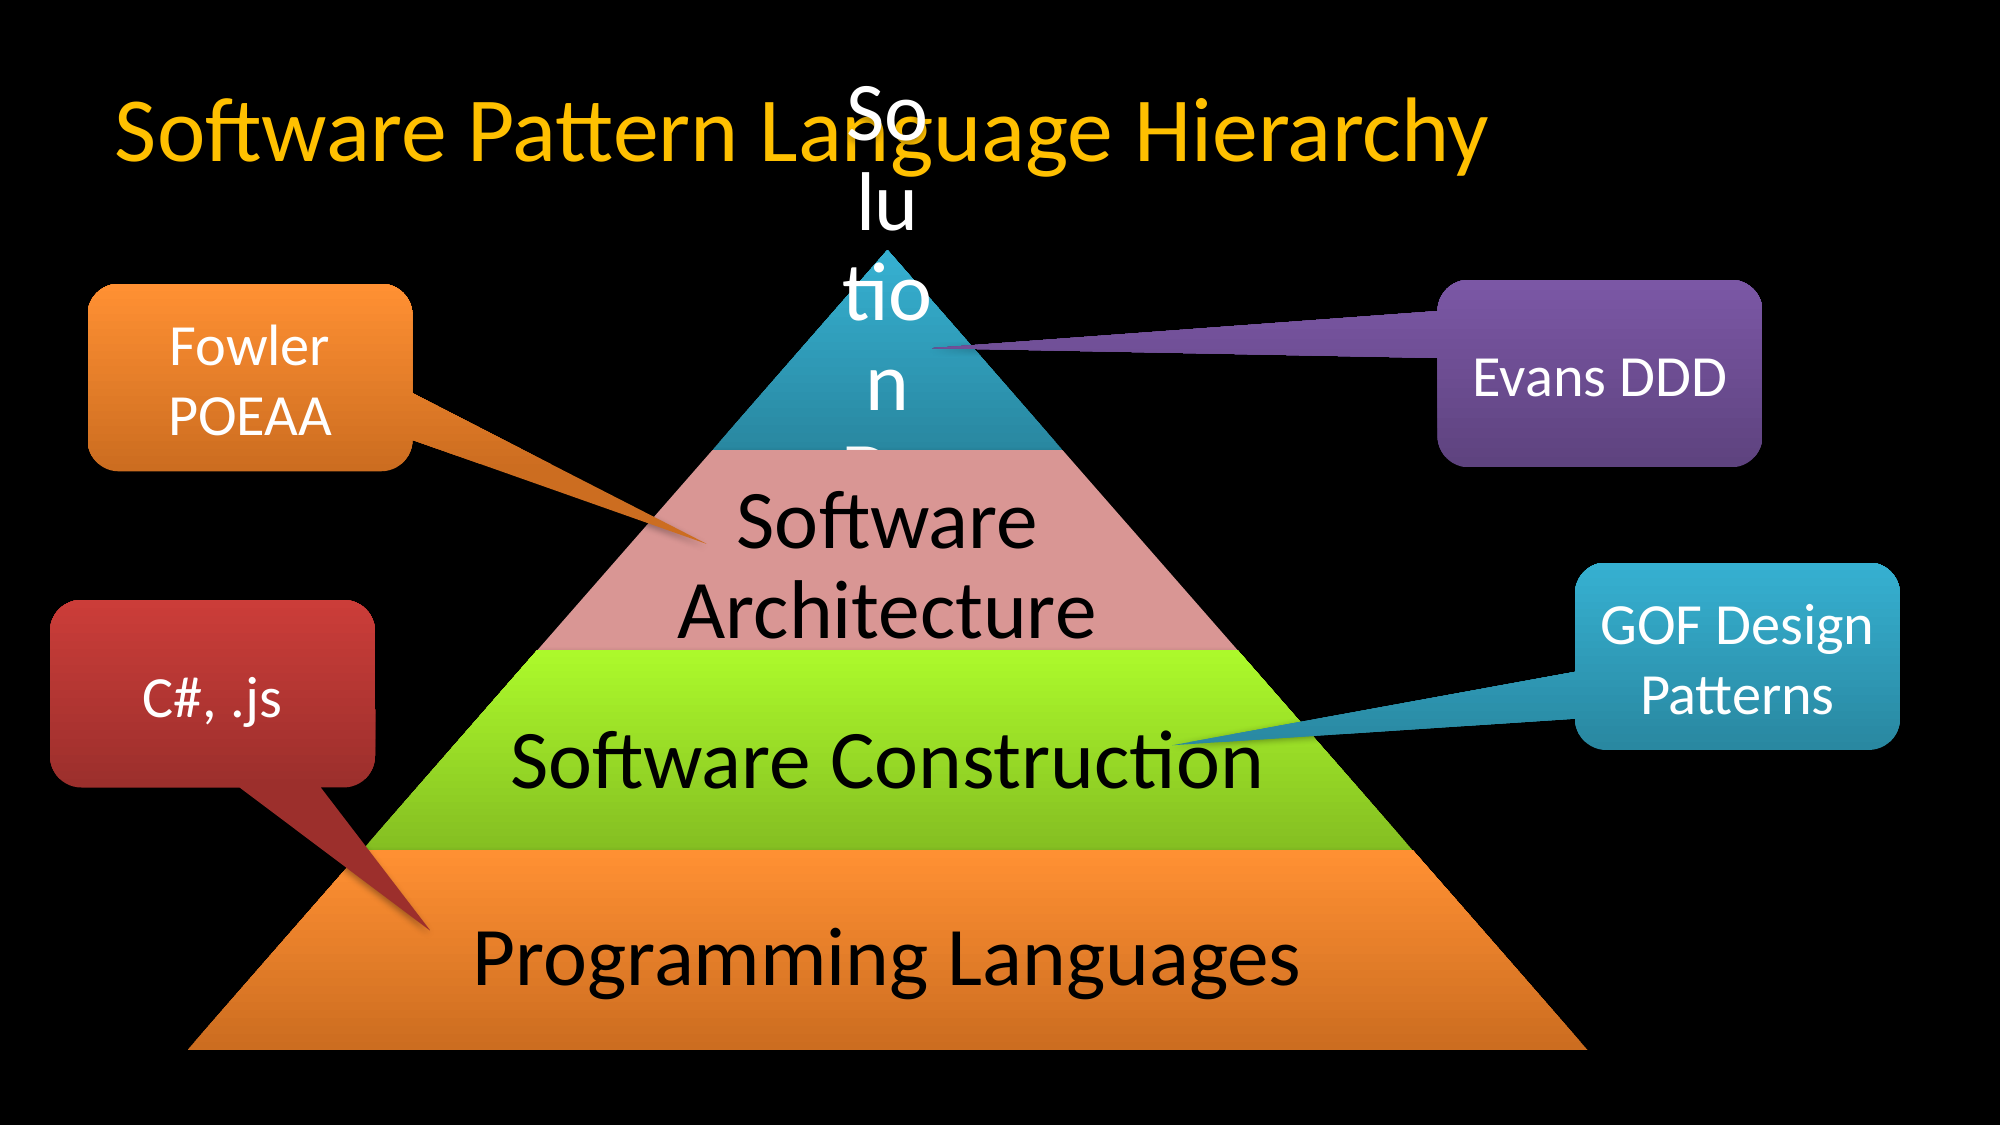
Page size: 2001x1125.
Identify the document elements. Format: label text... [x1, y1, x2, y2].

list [187, 249, 1588, 1051]
title Software Pattern Language Hierarchy [99, 50, 1900, 200]
text_box GOF Design Patterns [1591, 562, 1900, 751]
text_box C#, .js [50, 600, 182, 788]
text_box Evans DDD [1591, 279, 1763, 468]
text_box Fowler POEAA [87, 283, 182, 472]
